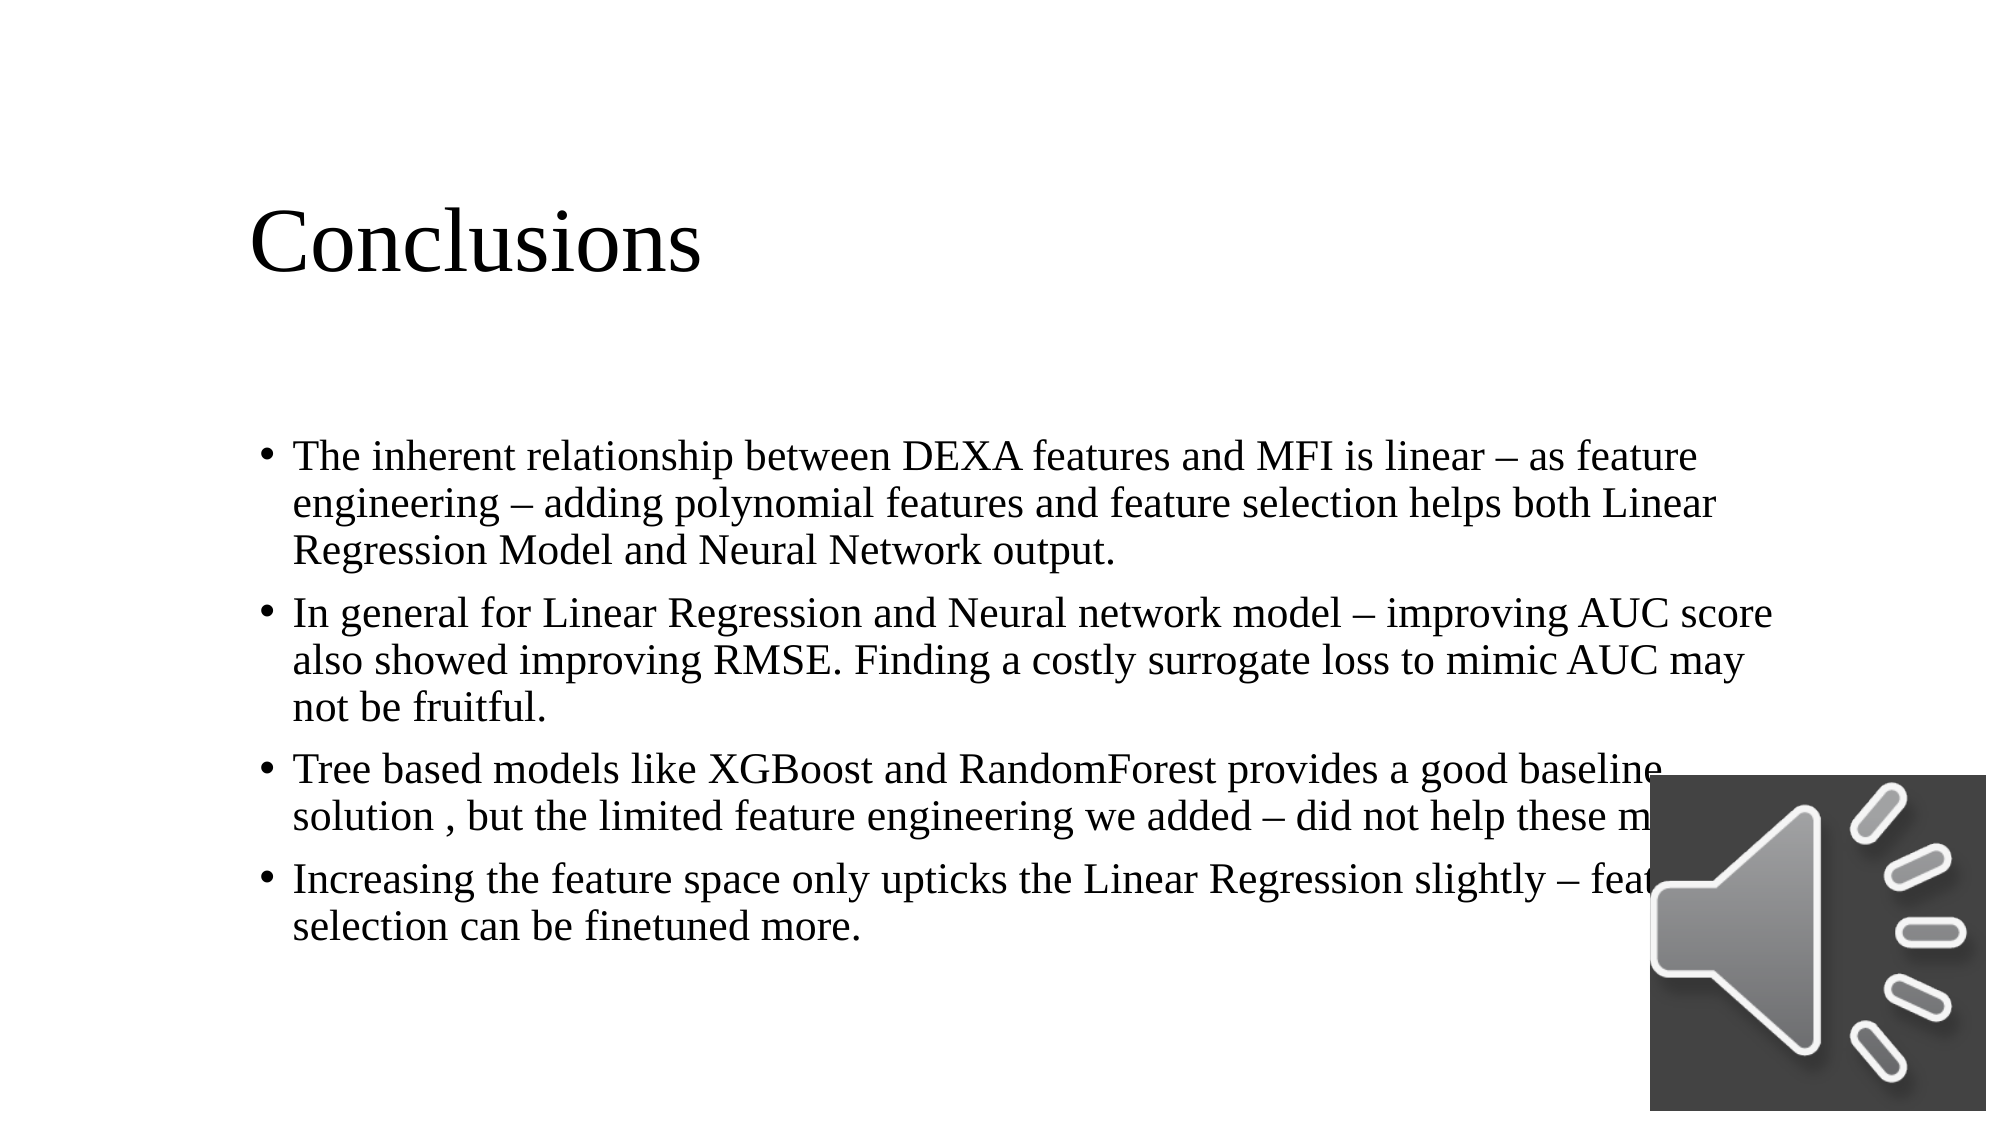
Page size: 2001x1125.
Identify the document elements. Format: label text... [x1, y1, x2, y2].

picture [1648, 773, 1987, 1112]
list The inherent relationship between DEXA features and MFI is linear – as feature engineering – adding polynomial features and feature selection helps both Linear Regression Model and Neural Network output. In general for Linear Regression and Neural network model – improving AUC score also showed improving RMSE. Finding a costly surrogate loss to mimic AUC may not be fruitful. Tree based models like XGBoost and RandomForest provides a good baseline solution , but the limited feature engineering we added – did not help these models. Increasing the feature space only upticks the Linear Regression slightly – feature selection can be finetuned more. [244, 425, 1796, 971]
title Conclusions [234, 171, 1750, 313]
